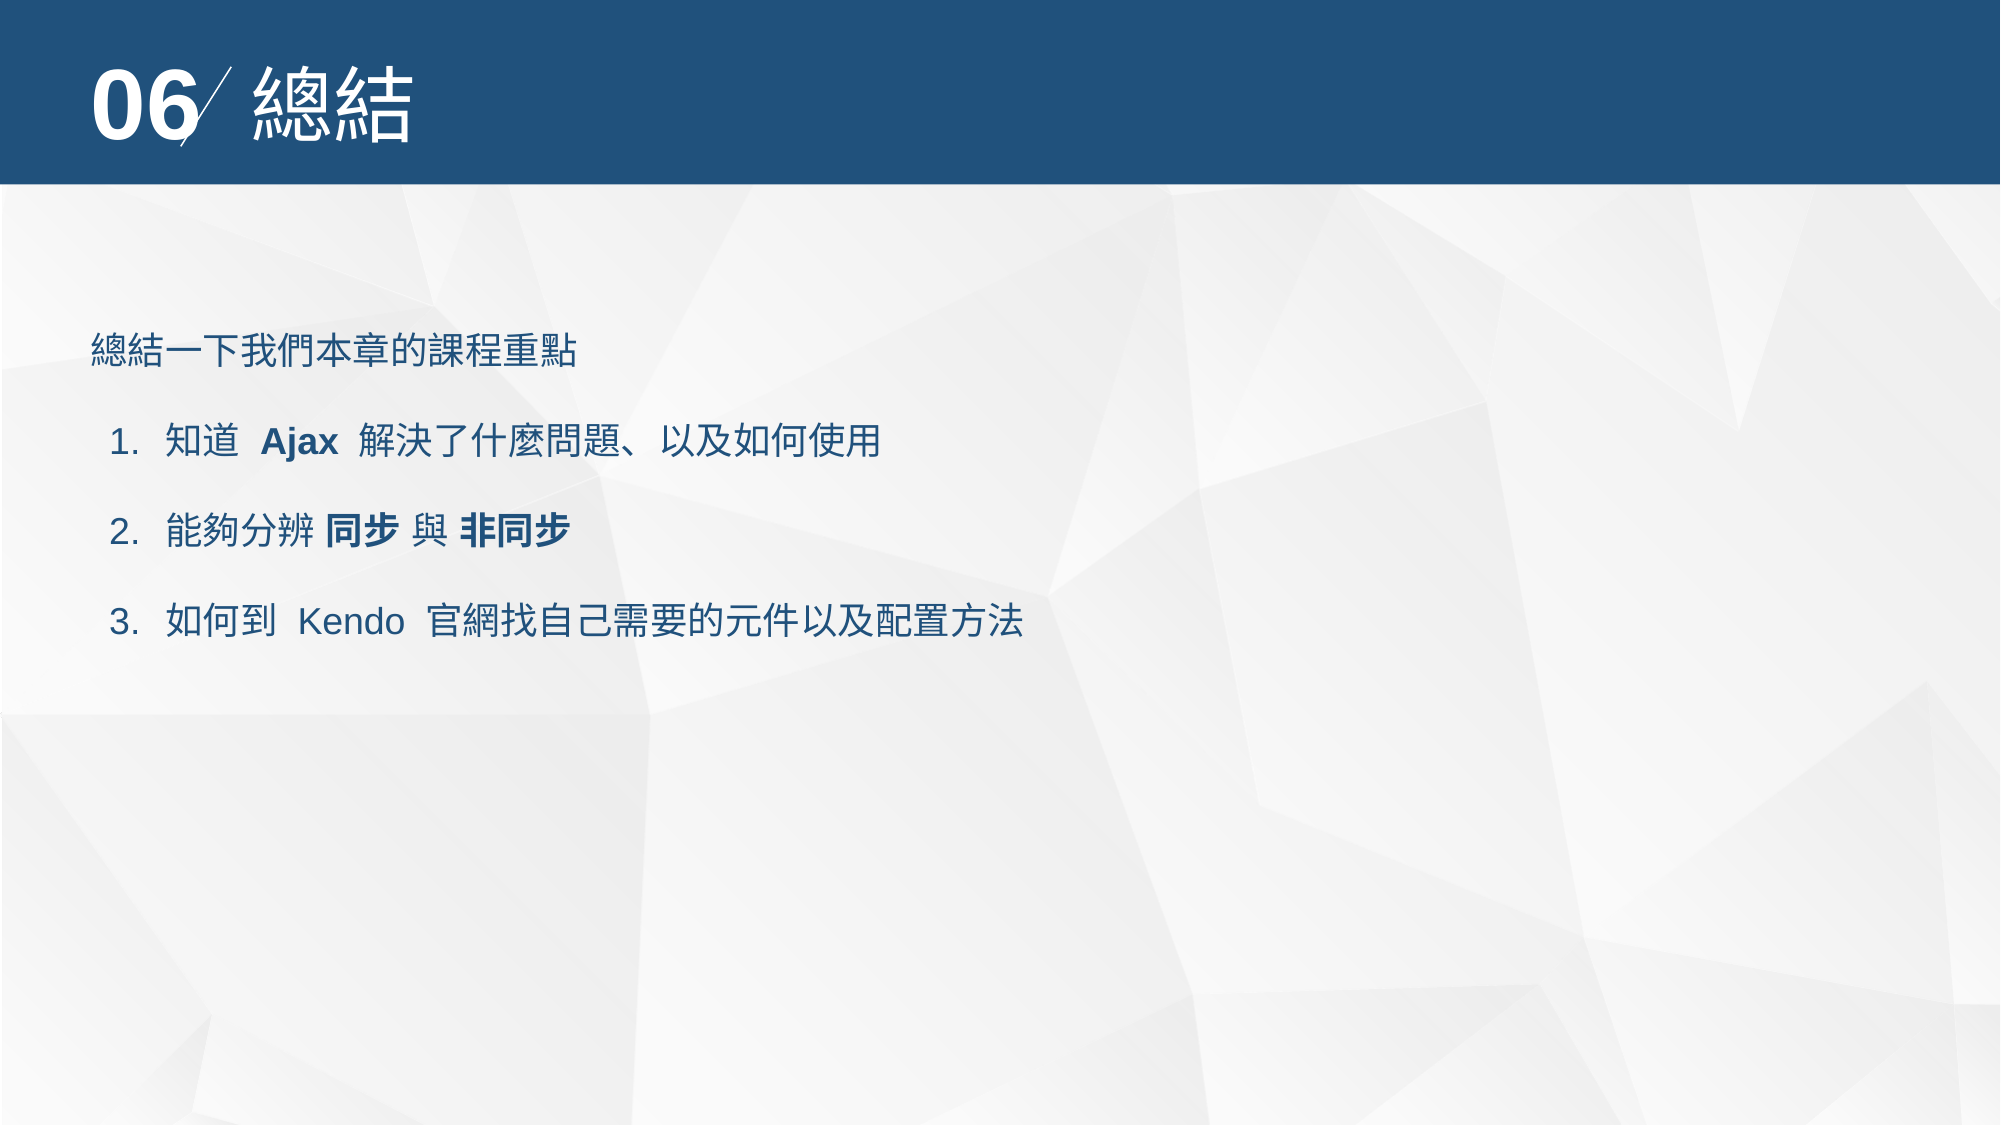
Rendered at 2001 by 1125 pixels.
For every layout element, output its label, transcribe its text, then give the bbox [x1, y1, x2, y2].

picture [0, 0, 2001, 1125]
list 06 [75, 45, 218, 212]
list 總結 [235, 57, 1768, 139]
text_box 總結一下我們本章的課程重點 知道 Ajax 解決了什麼問題、以及如何使用 能夠分辨 同步 與 非同步 如何到 Kendo 官網找自己需要的元件以及配置方法 [75, 274, 1880, 1046]
